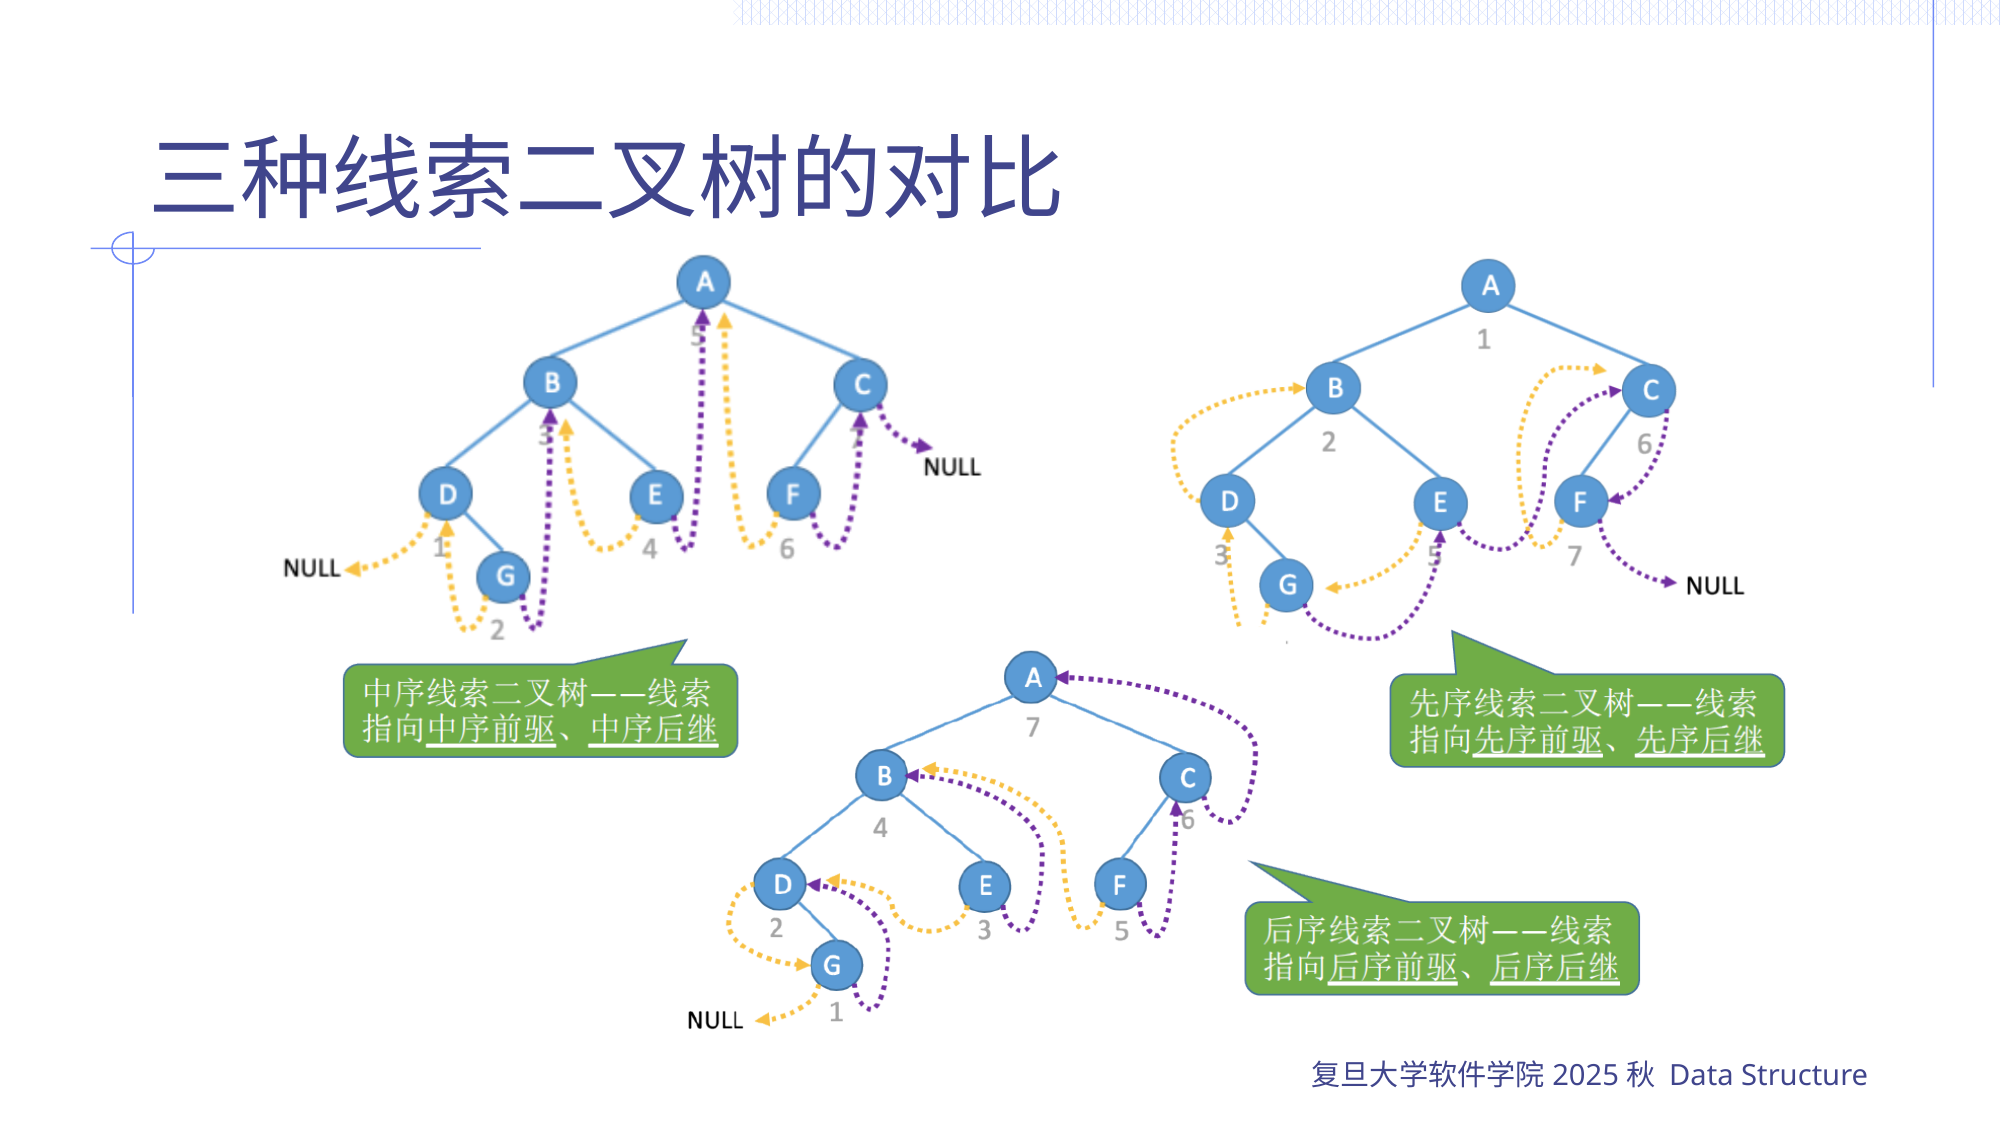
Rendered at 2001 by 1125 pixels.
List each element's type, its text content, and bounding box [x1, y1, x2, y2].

title 三种线索二叉树的对比 [133, 50, 1834, 238]
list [212, 243, 1854, 1057]
